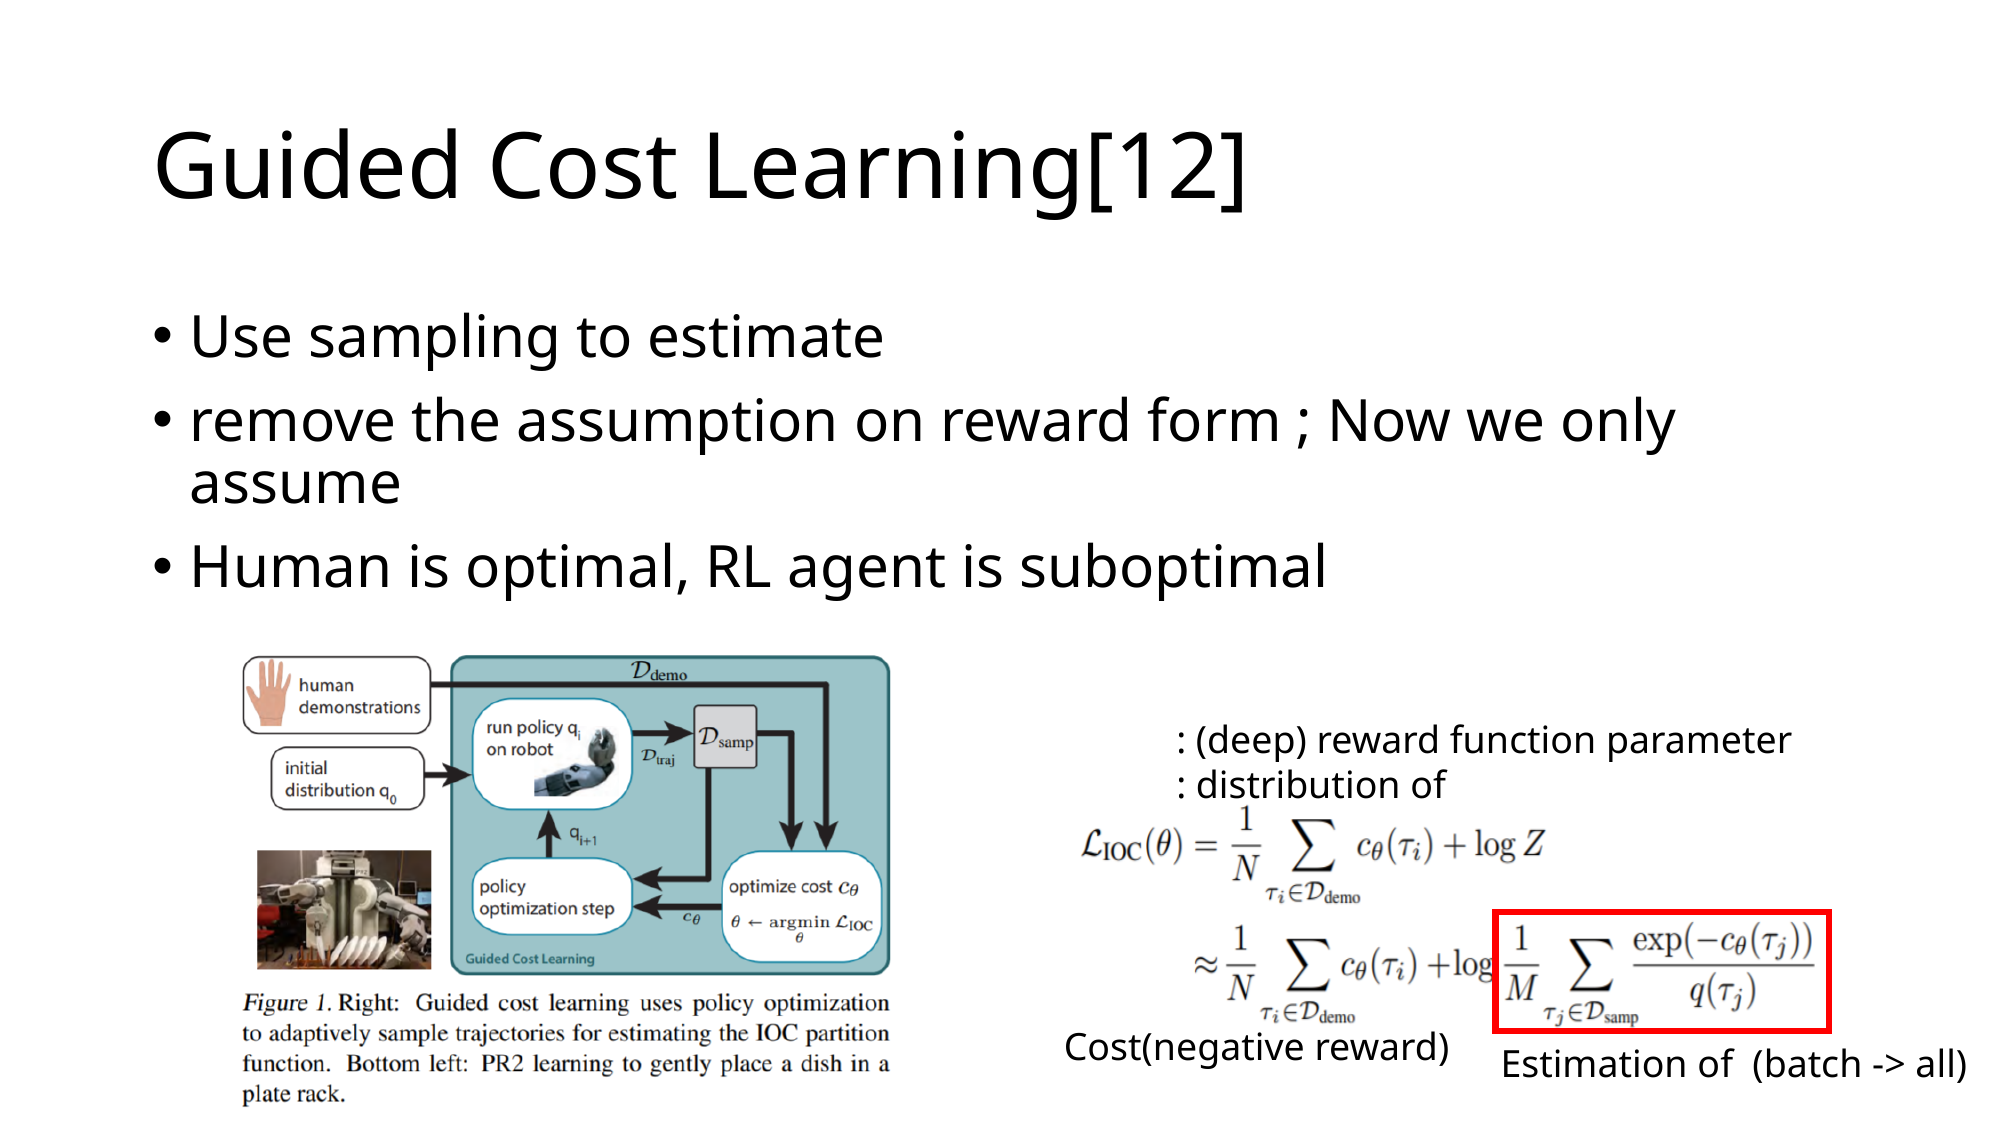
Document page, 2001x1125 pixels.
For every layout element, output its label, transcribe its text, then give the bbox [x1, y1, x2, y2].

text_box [1063, 715, 1984, 1094]
picture [235, 646, 900, 1112]
title Guided Cost Learning[12] [137, 59, 1863, 278]
